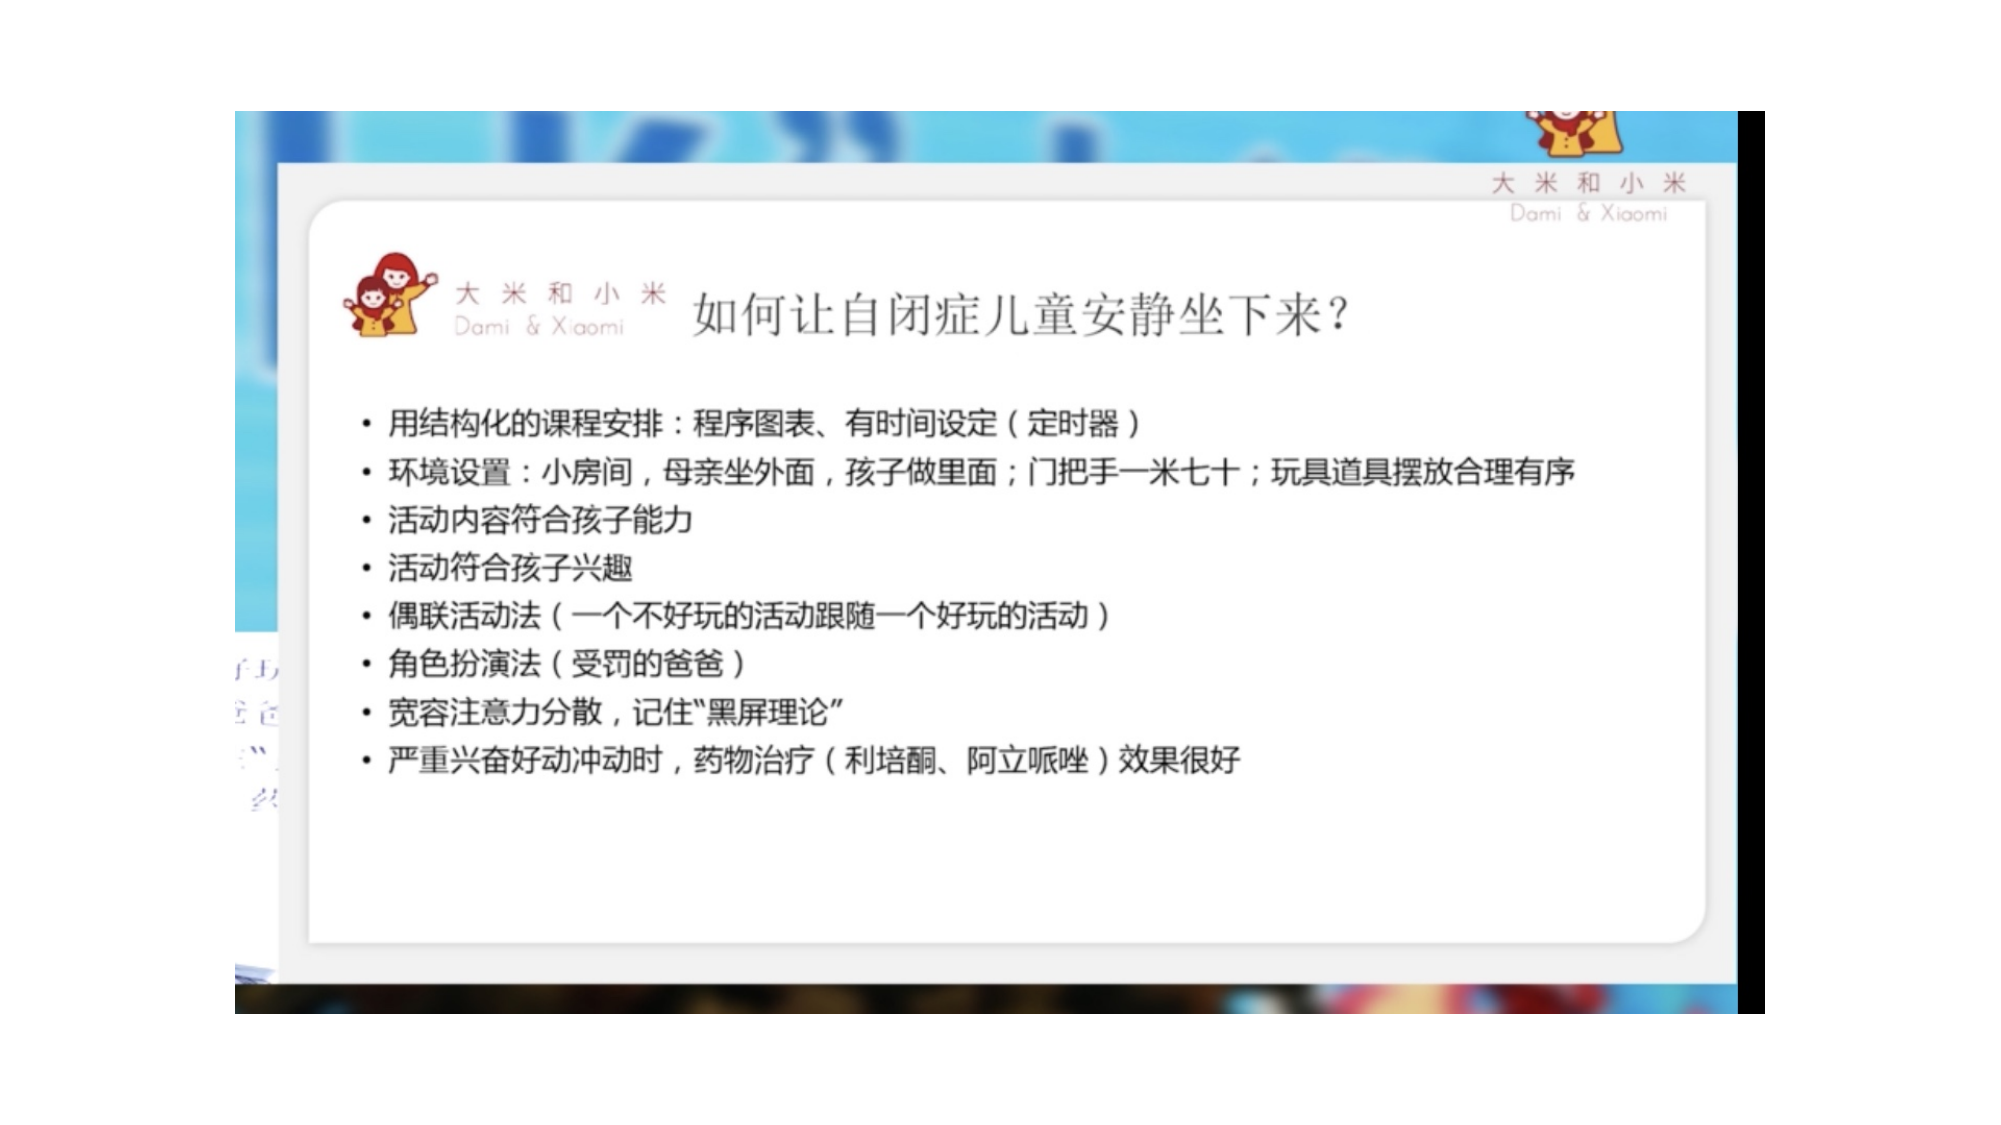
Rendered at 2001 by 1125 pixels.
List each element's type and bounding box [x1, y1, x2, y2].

picture [235, 111, 1765, 1014]
